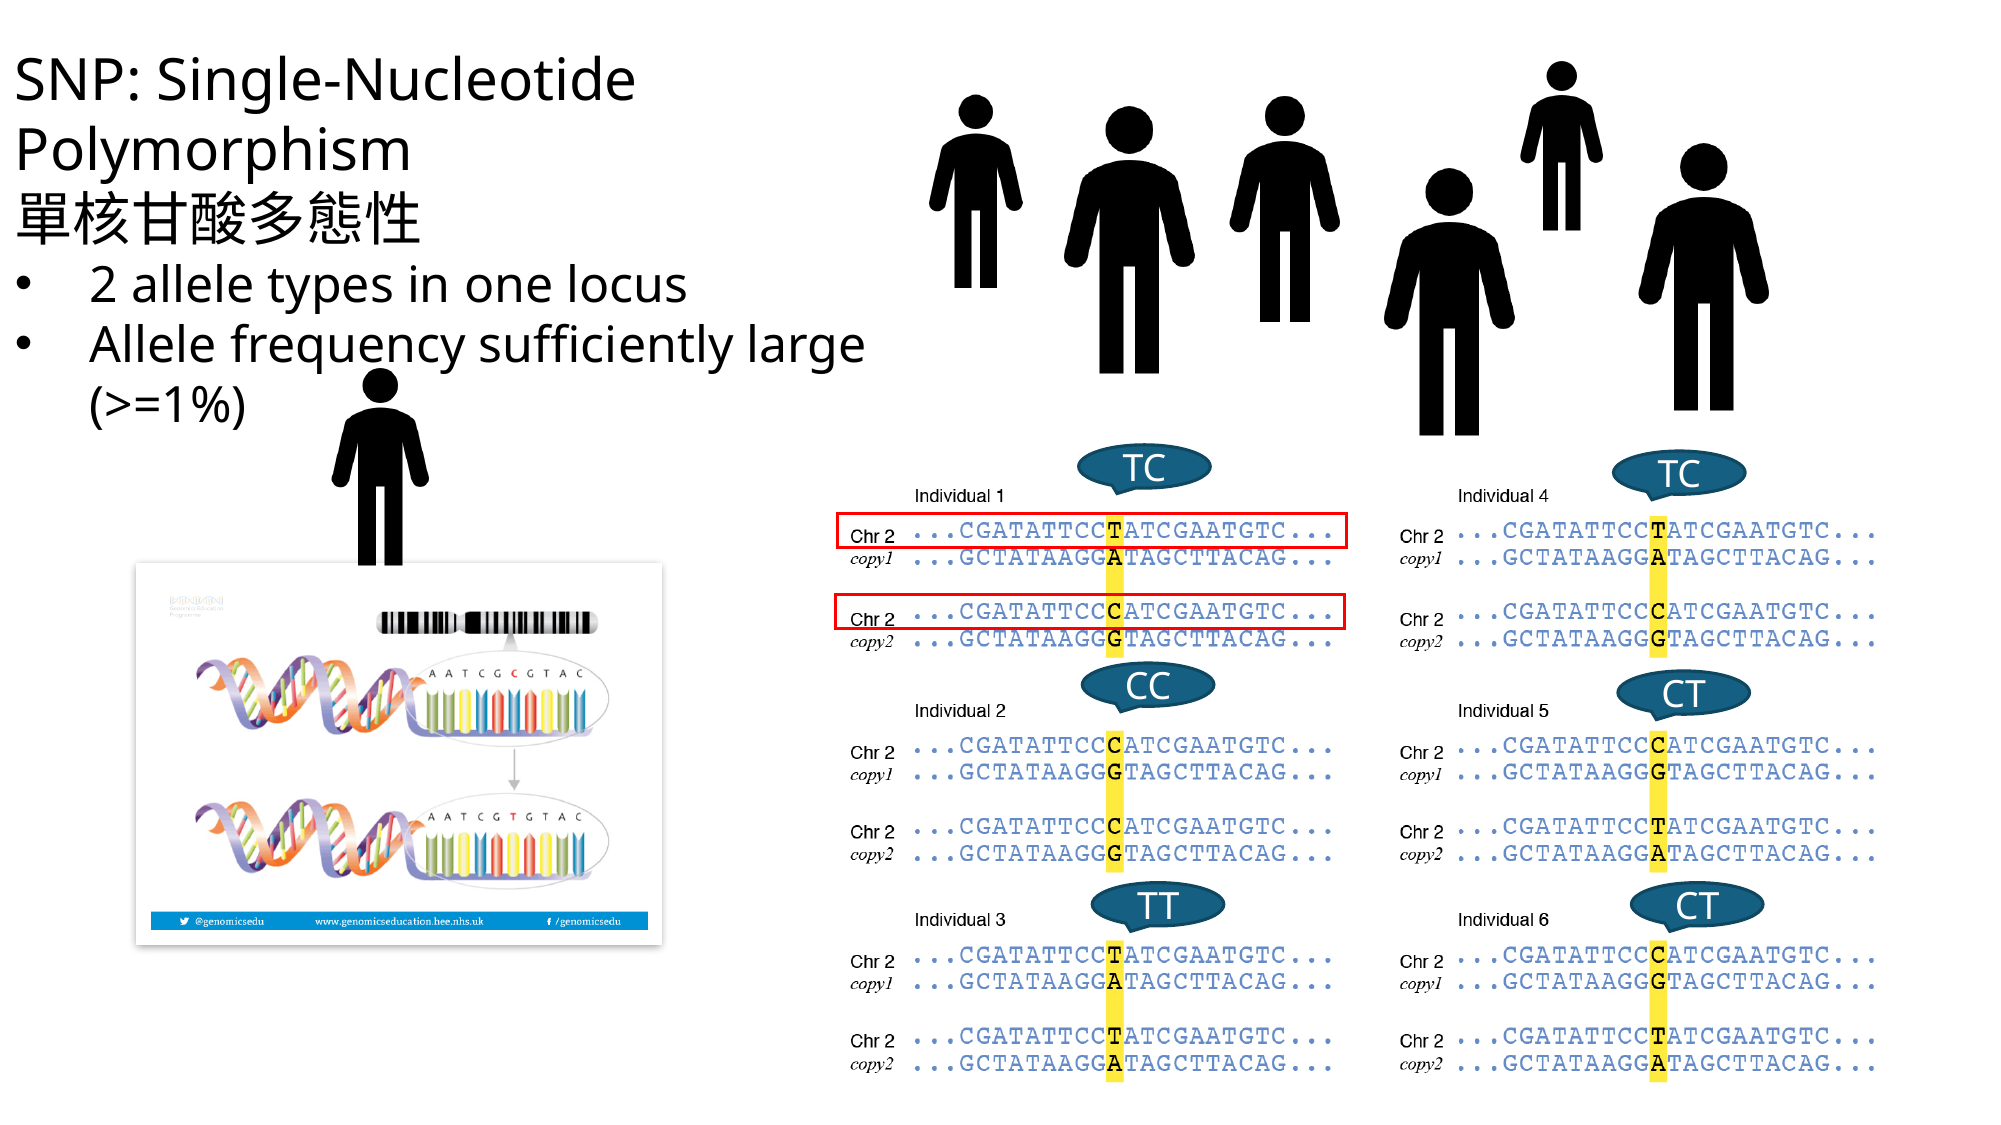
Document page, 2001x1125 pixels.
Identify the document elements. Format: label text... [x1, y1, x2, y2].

picture [274, 360, 487, 573]
picture [150, 577, 648, 911]
picture [181, 918, 188, 924]
text_box SNP: Single-Nucleotide Polymorphism 單核甘酸多態性 2 allele types in one locus Allele frequency sufficiently large (>=1%) [0, 35, 939, 440]
picture [782, 54, 1960, 1125]
